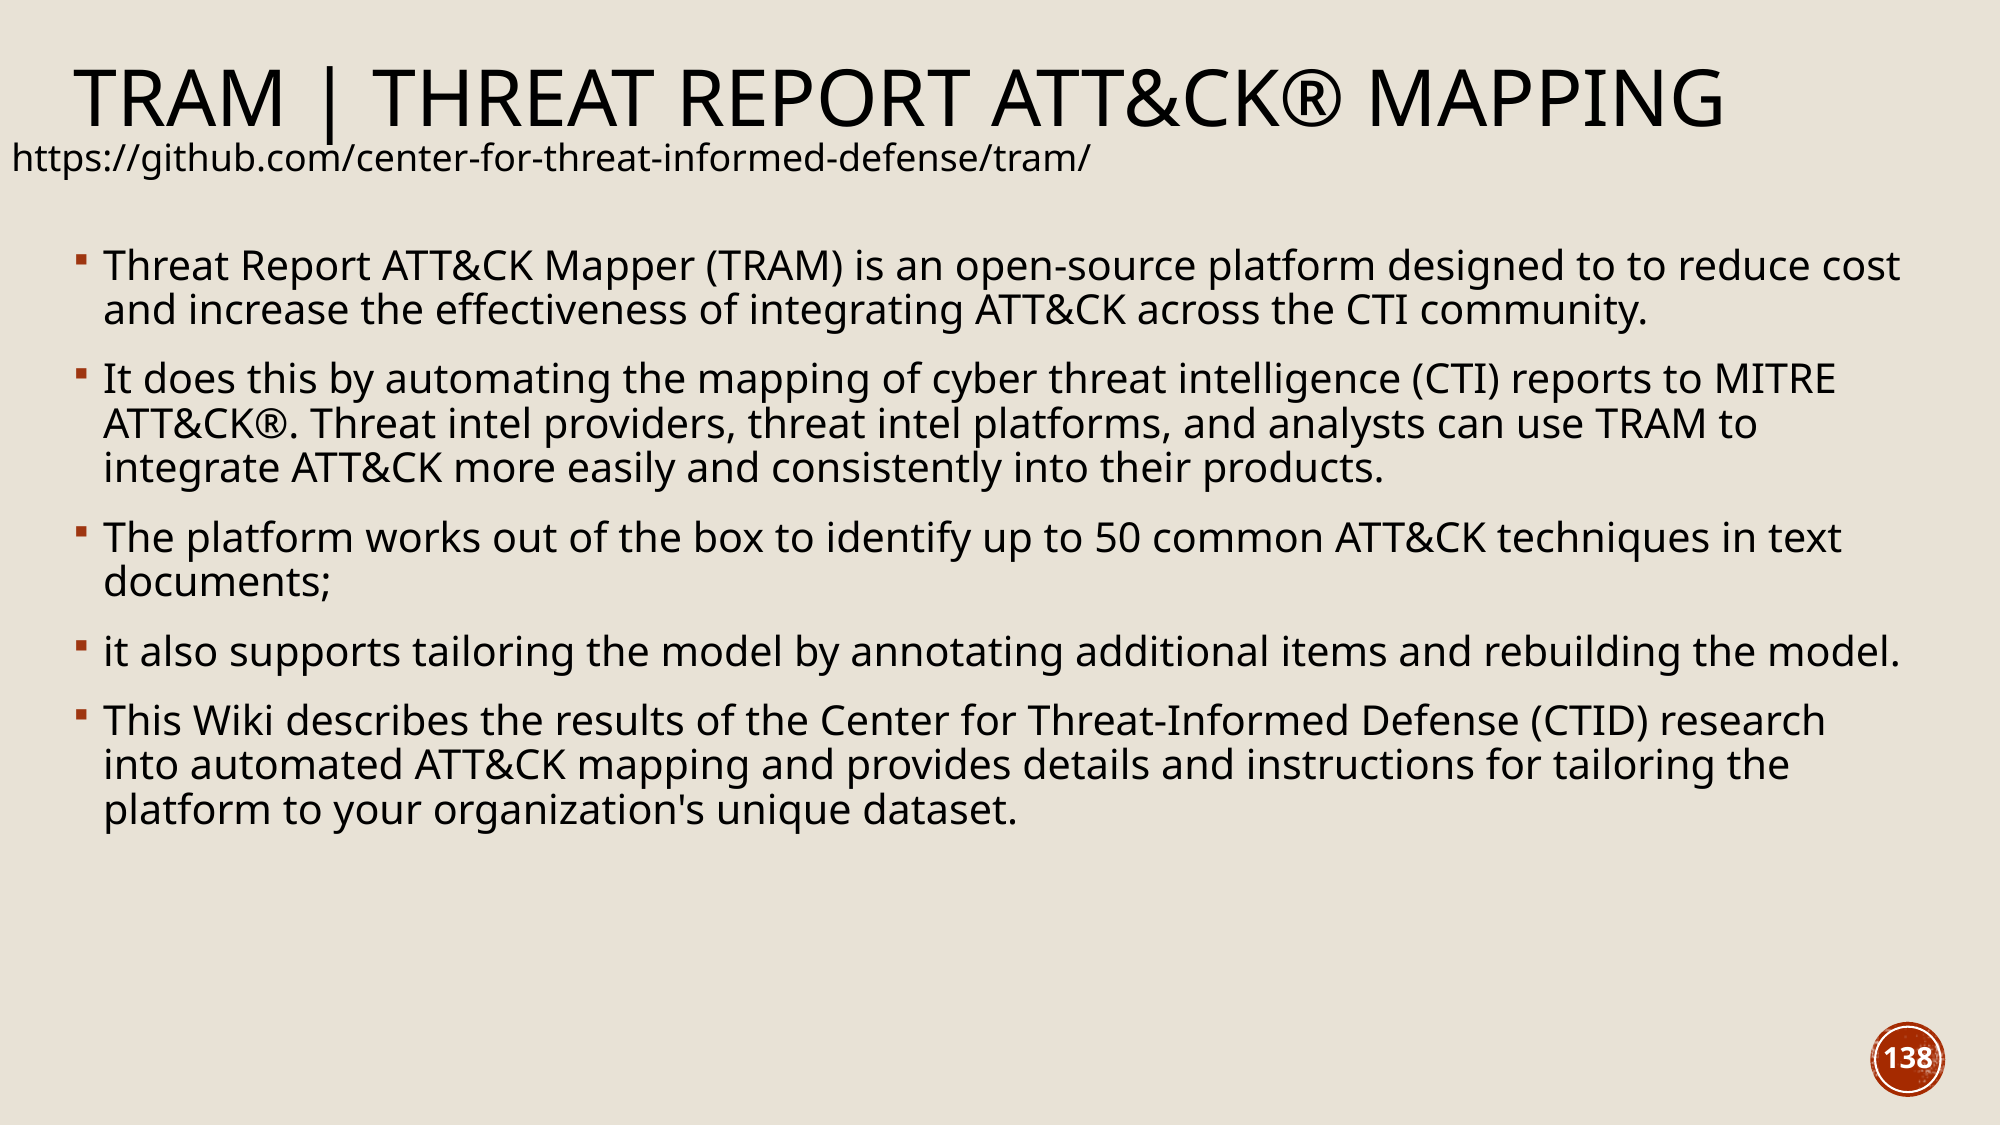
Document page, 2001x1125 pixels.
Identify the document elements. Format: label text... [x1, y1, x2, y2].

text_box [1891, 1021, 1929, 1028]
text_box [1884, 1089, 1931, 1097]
slide_number 138 [1855, 1028, 1961, 1089]
text_box https://github.com/center-for-threat-informed-defense/tram/ [0, 126, 1107, 187]
title TRAM | Threat Report ATT&CK® Mapping [58, 46, 1784, 157]
list Threat Report ATT&CK Mapper (TRAM) is an open-source platform designed to to reduce cost and increase the effectiveness of integrating ATT&CK across the CTI community. It does this by automating the mapping of cyber threat intelligence (CTI) reports to MITRE ATT&CK®. Threat intel providers, threat intel platforms, and analysts can use TRAM to integrate ATT&CK more easily and consistently into their products. The platform works out of the box to identify up to 50 common ATT&CK techniques in text documents; it also supports tailoring the model by annotating additional items and rebuilding the model. This Wiki describes the results of the Center for Threat-Informed Defense (CTID) research into automated ATT&CK mapping and provides details and instructions for tailoring the platform to your organization's unique dataset. [58, 237, 1926, 887]
